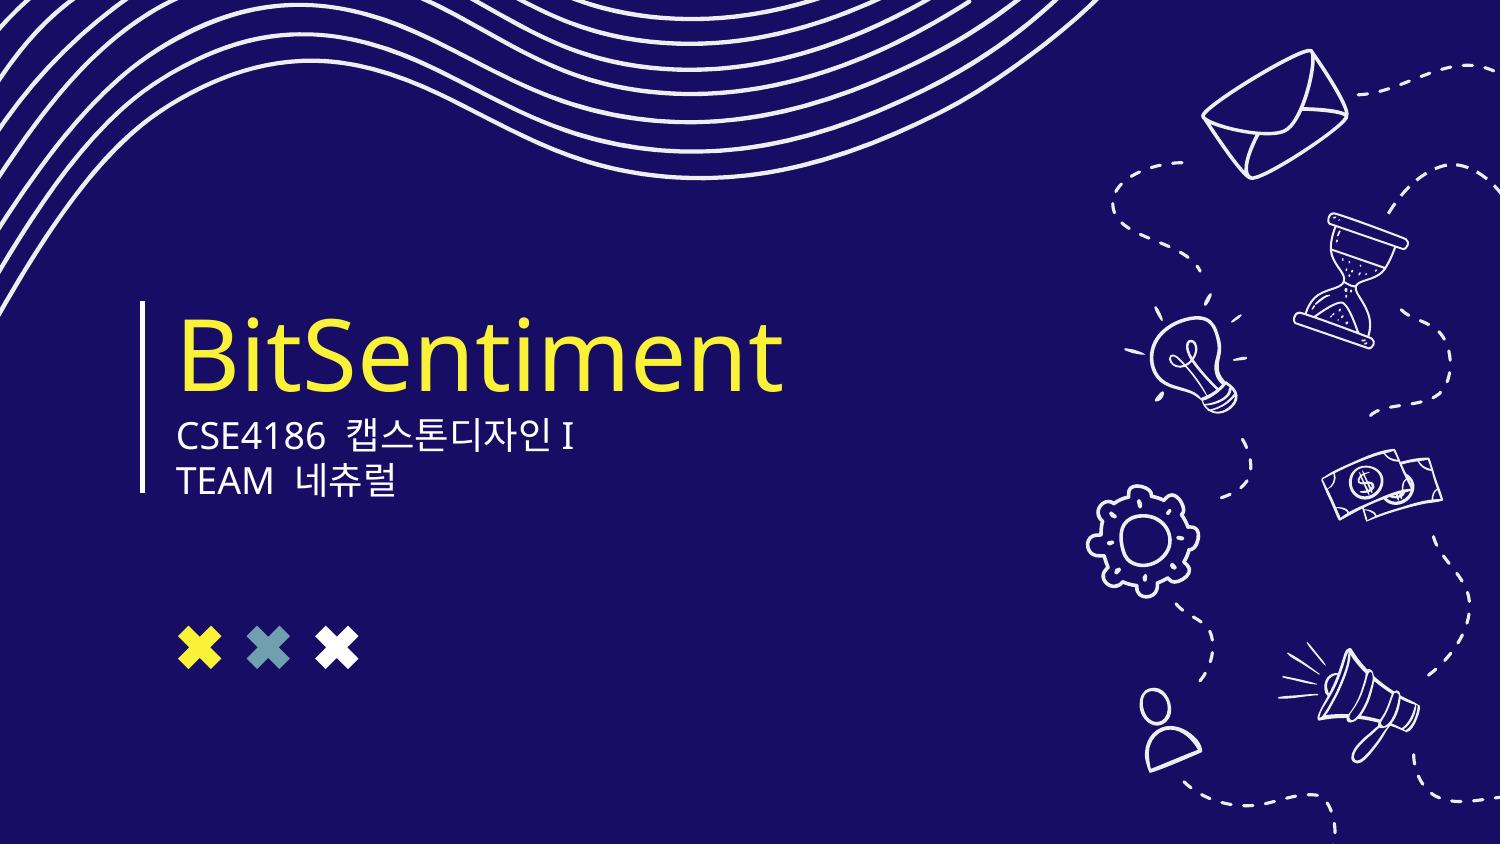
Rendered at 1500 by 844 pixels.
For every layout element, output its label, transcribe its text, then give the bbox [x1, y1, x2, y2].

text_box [167, 615, 369, 680]
title BitSentiment CSE4186 캡스톤디자인I TEAM 네츄럴 [160, 287, 1073, 507]
